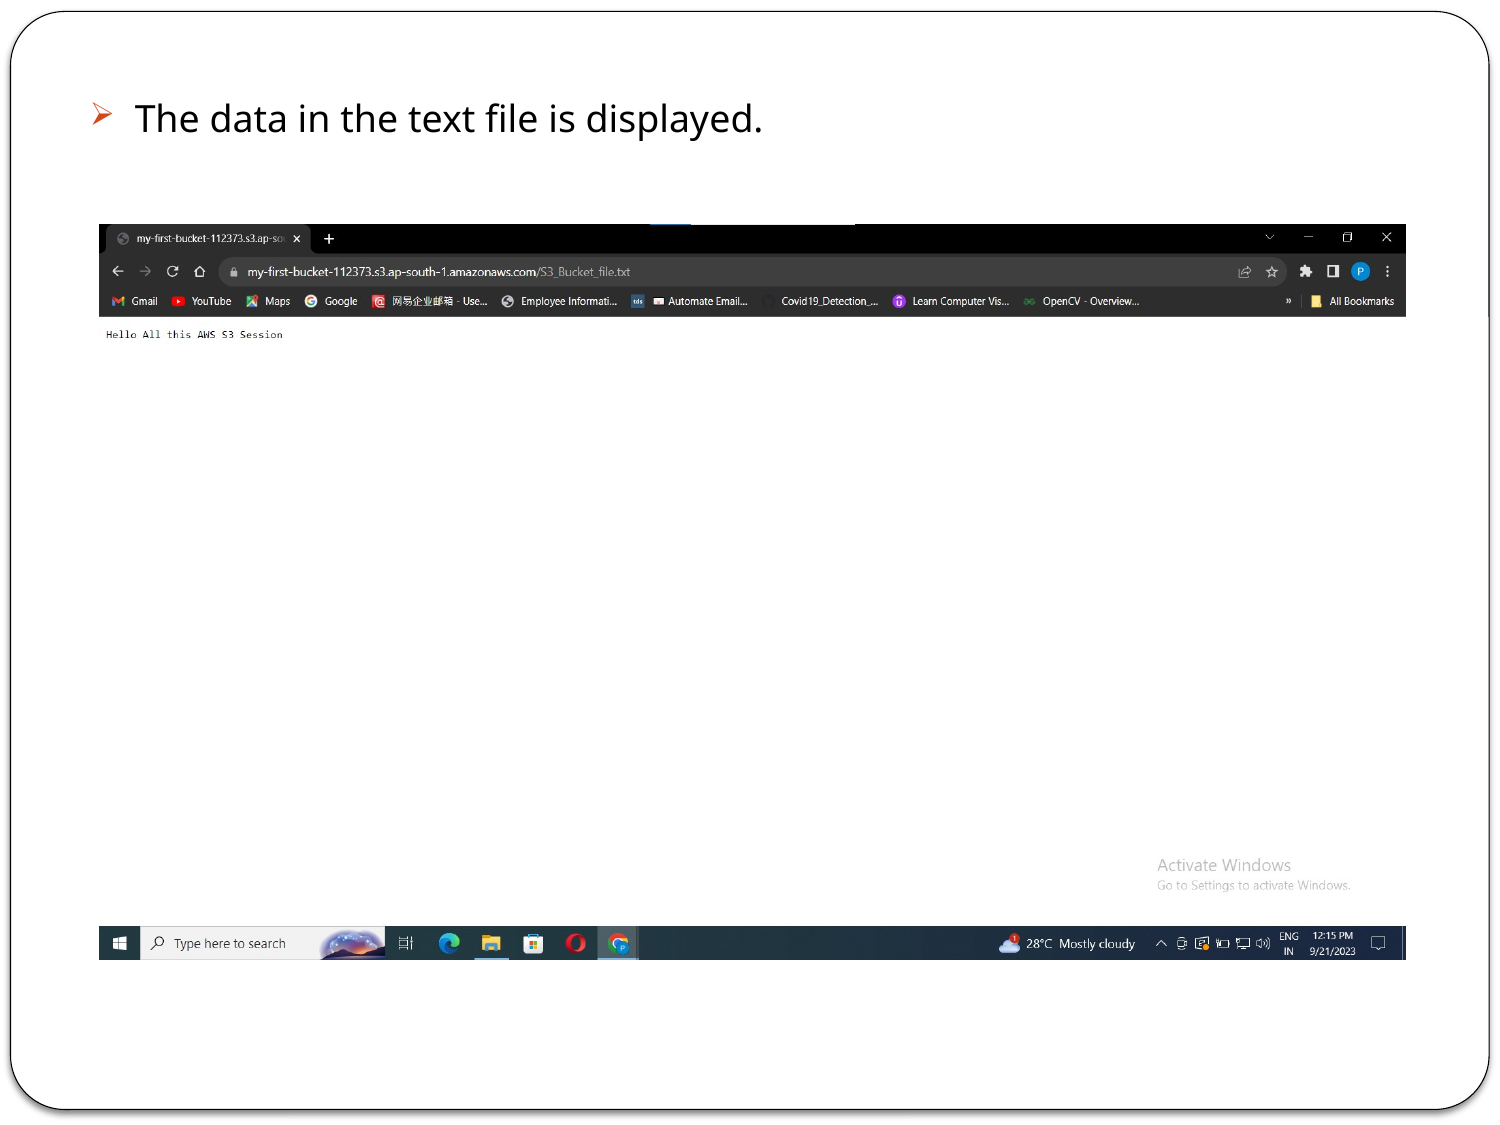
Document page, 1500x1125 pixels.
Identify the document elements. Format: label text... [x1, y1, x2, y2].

list The data in the text file is displayed. [75, 87, 1350, 838]
picture [99, 224, 1406, 960]
